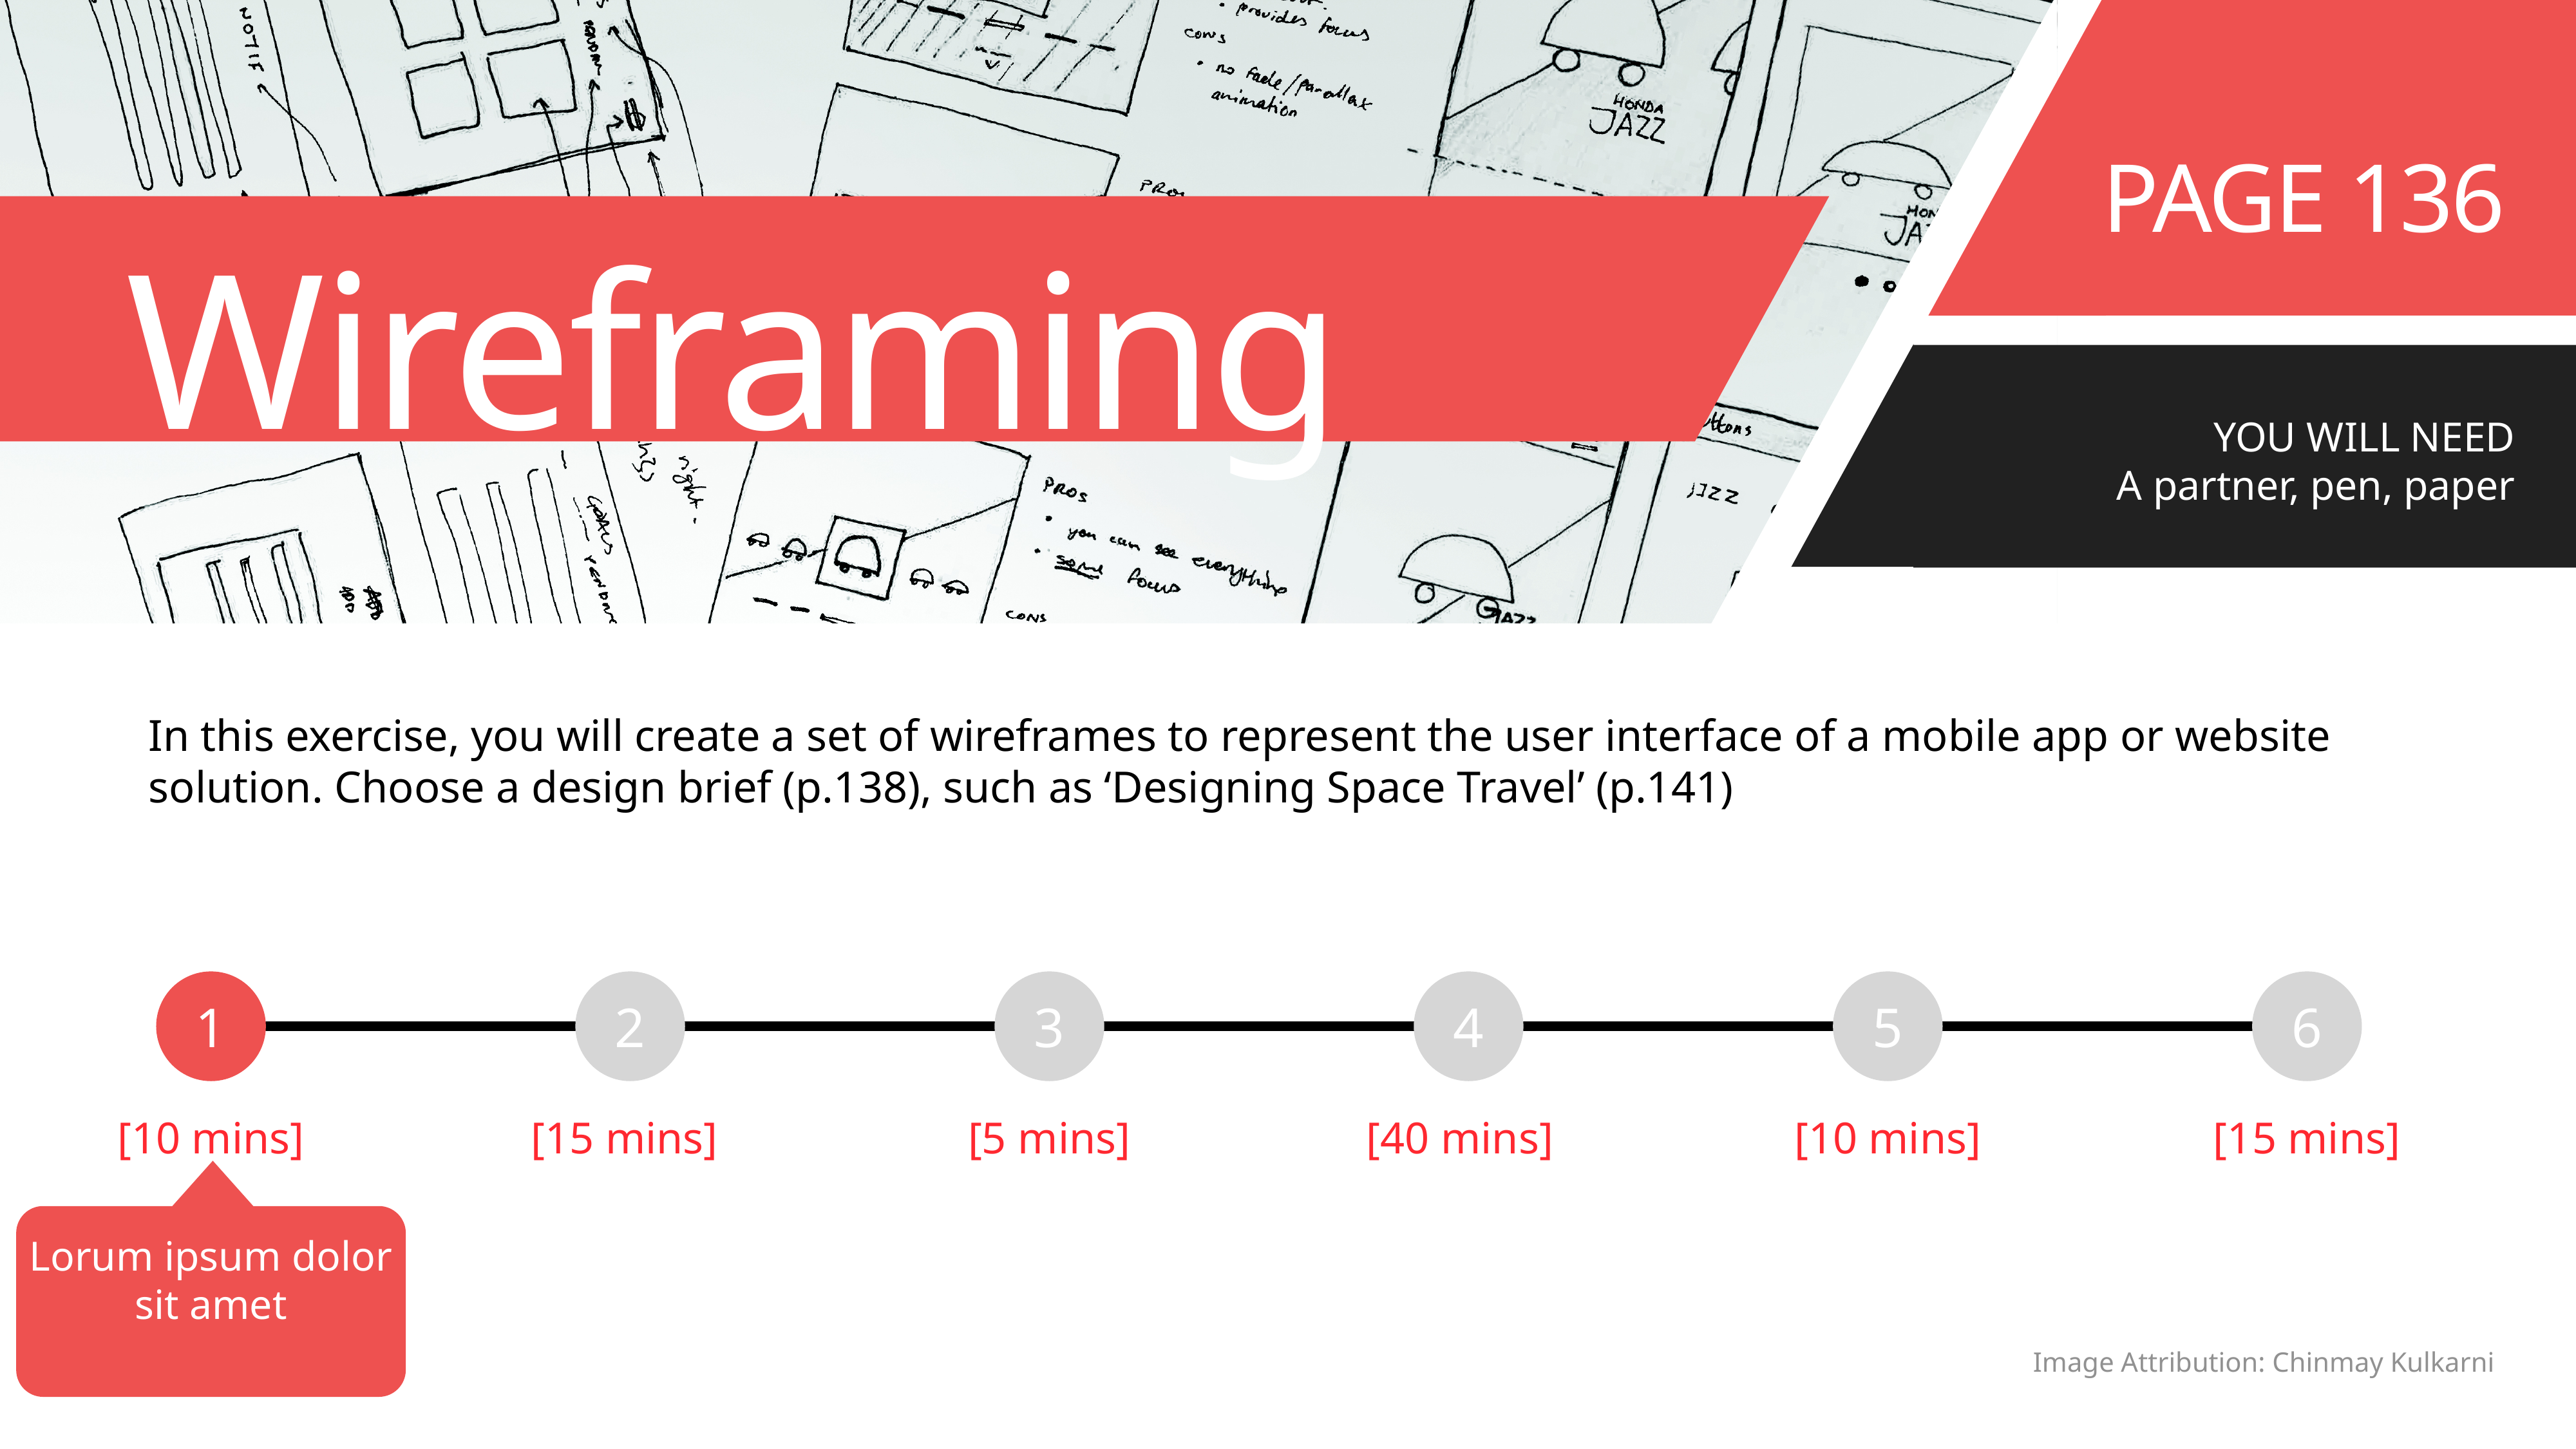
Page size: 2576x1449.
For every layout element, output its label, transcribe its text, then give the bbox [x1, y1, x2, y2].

text_box Lorum ipsum dolor sit amet [21, 1385, 401, 1397]
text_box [0, 0, 2576, 1385]
